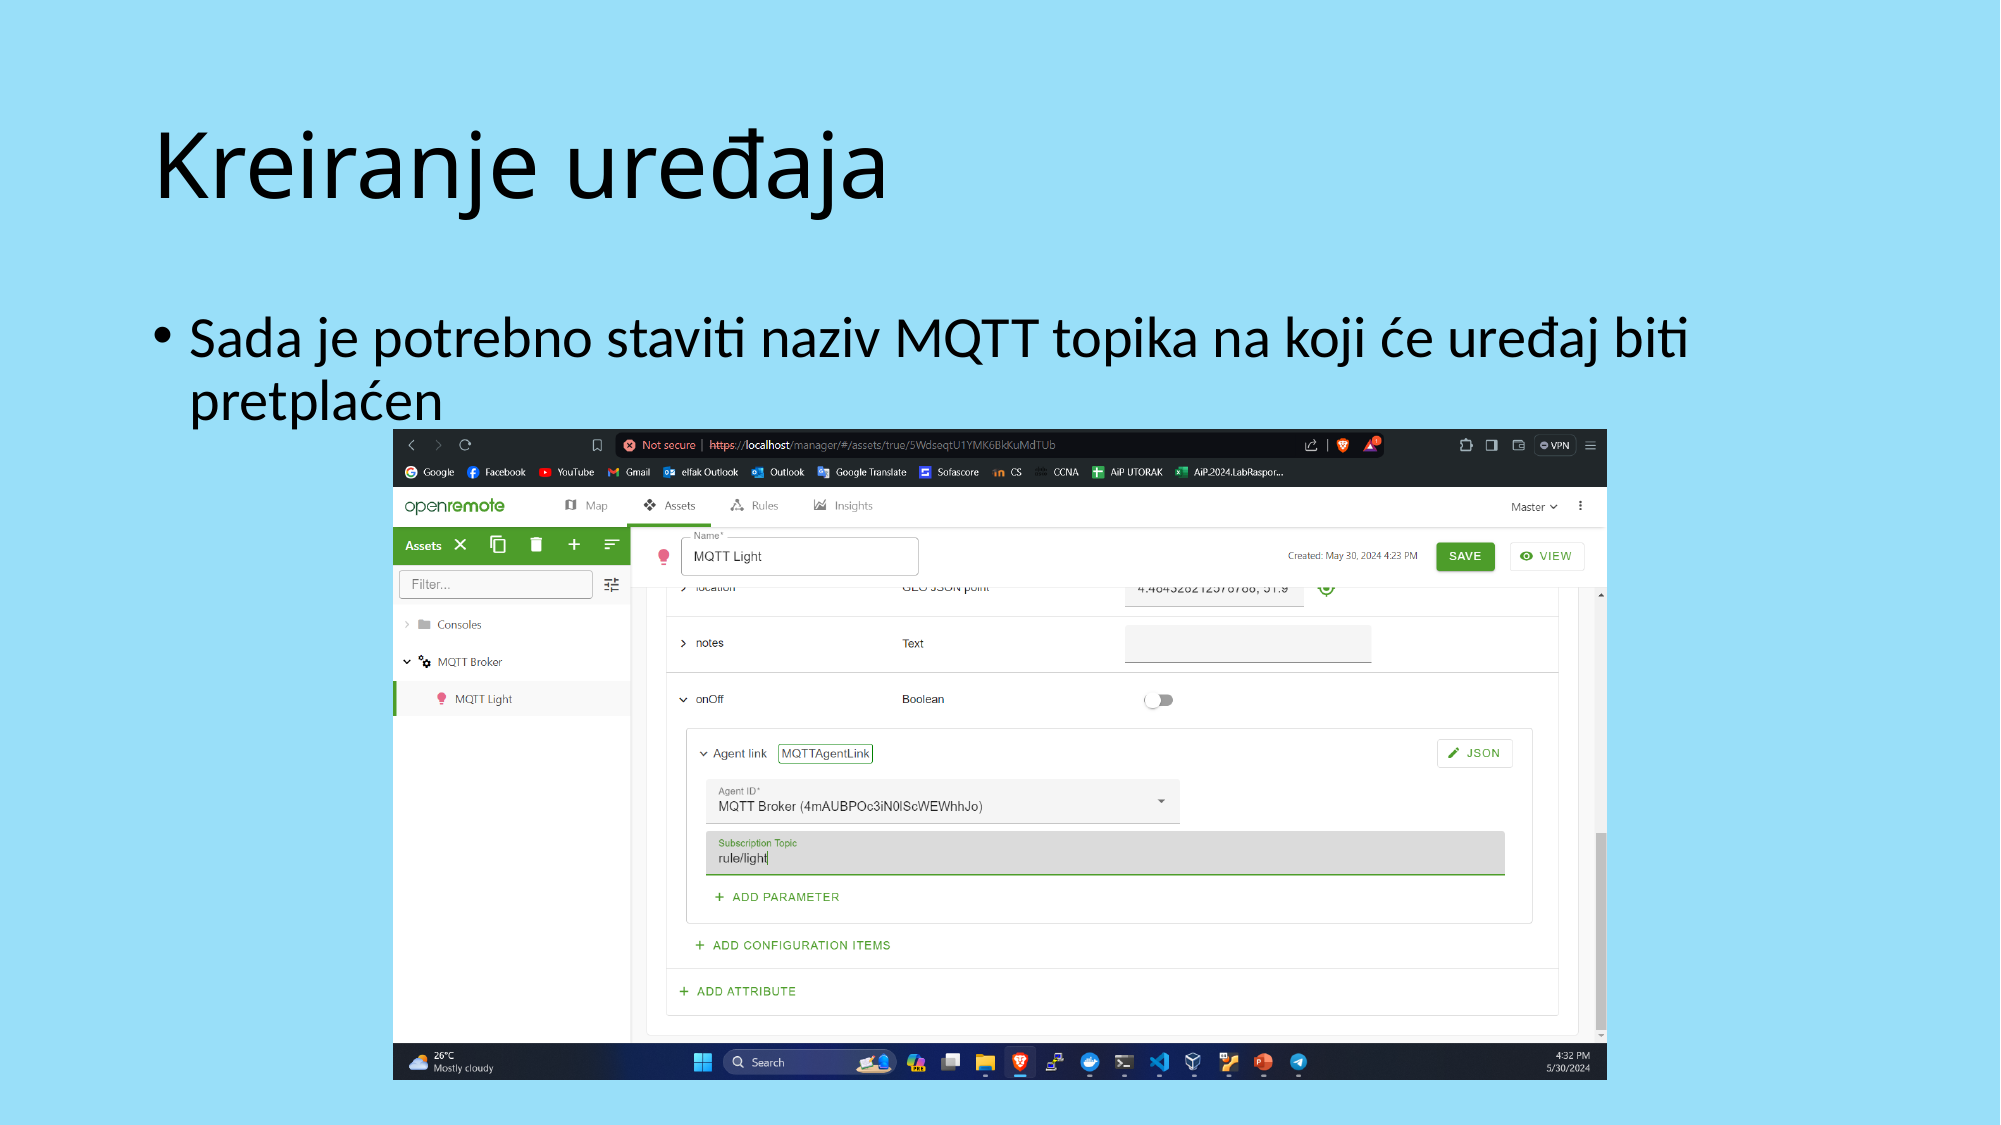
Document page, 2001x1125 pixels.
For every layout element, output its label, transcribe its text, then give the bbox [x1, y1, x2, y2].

picture [393, 429, 1607, 1080]
list Sada je potrebno staviti naziv MQTT topika na koji će uređaj biti pretplaćen [137, 299, 1863, 1014]
title Kreiranje uređaja [137, 59, 1863, 278]
